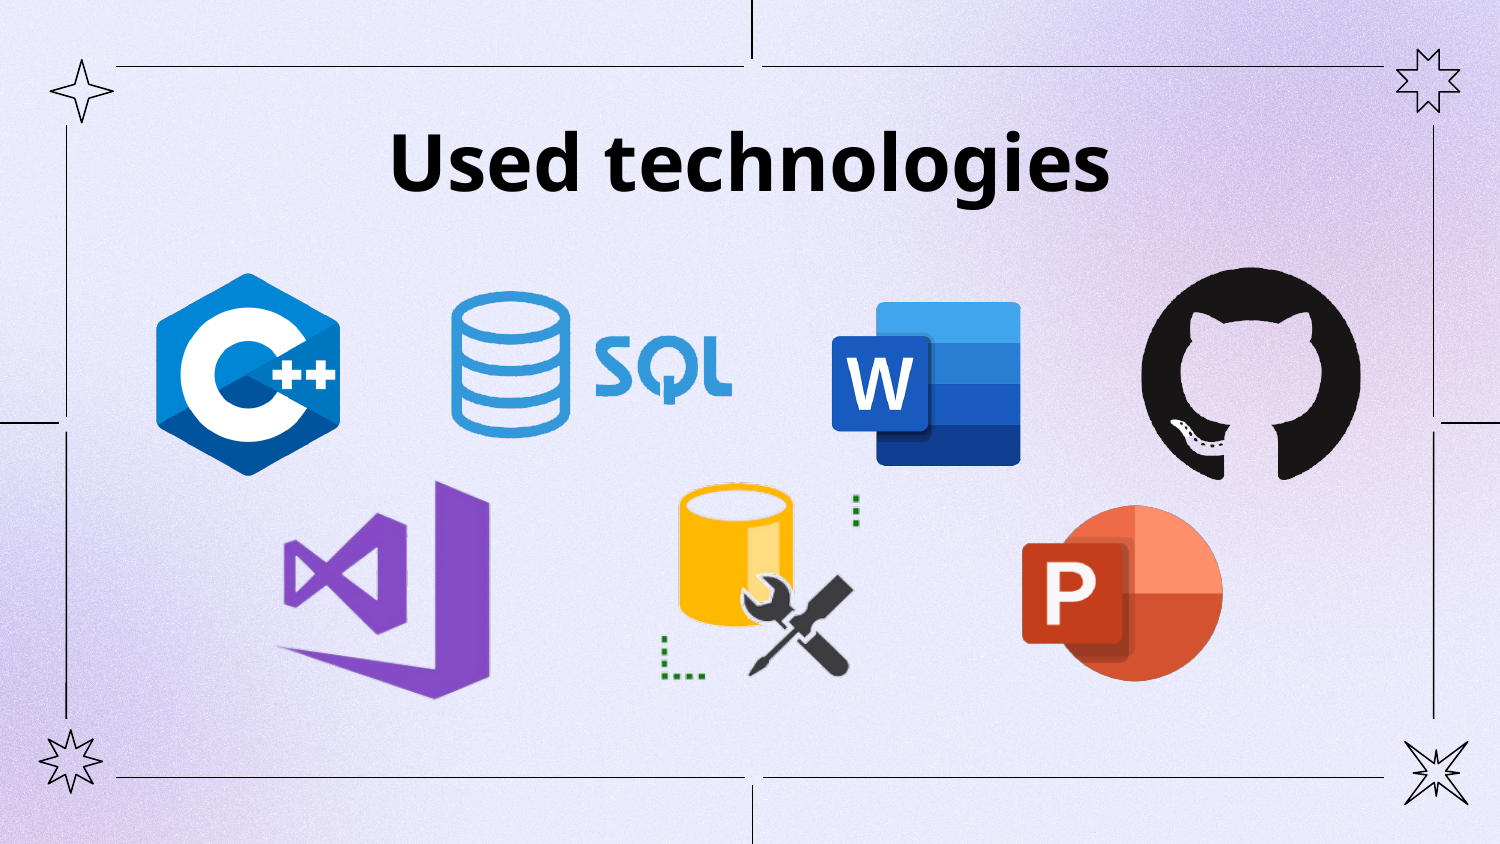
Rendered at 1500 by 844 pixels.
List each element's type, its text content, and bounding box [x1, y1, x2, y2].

text_box [1404, 741, 1468, 805]
picture [0, 0, 1500, 844]
title Used technologies [300, 112, 1200, 215]
text_box [1396, 49, 1460, 113]
text_box [50, 59, 114, 123]
text_box [39, 729, 103, 794]
